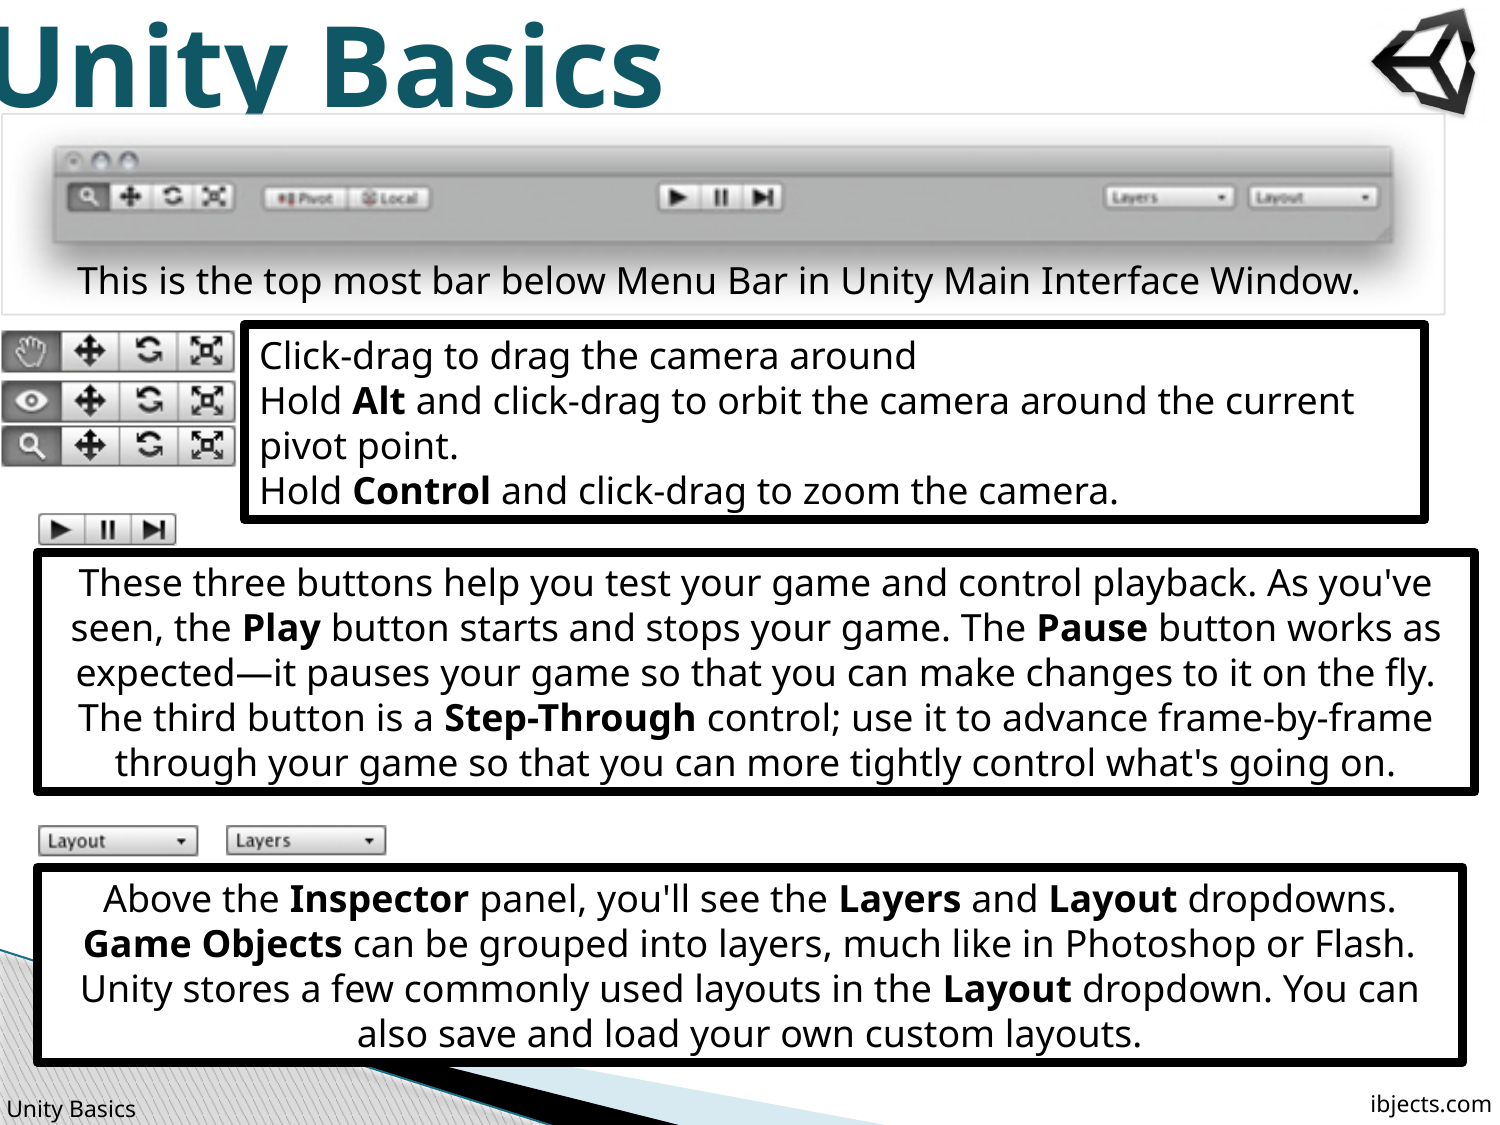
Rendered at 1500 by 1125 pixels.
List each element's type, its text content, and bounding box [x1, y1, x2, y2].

picture [0, 379, 238, 470]
picture [37, 512, 178, 547]
text_box These three buttons help you test your game and control playback. As you've seen, the Play button starts and stops your game. The Pause button works as expected—it pauses your game so that you can make changes to it on the fly. The third button is a Step-Through control; use it to advance frame-by-frame through your game so that you can more tightly control what's going on. [33, 548, 1479, 796]
picture [224, 824, 388, 857]
picture [0, 329, 237, 376]
text_box Unity Basics [0, 0, 681, 112]
text_box Unity Basics [0, 1087, 151, 1125]
text_box Click-drag to drag the camera around Hold Alt and click-drag to orbit the camera around the current pivot point. Hold Control and click-drag to zoom the camera. [240, 330, 1429, 524]
picture [0, 0, 1500, 318]
text_box Above the Inspector panel, you'll see the Layers and Layout dropdowns. Game Objects can be grouped into layers, much like in Photoshop or Flash. Unity stores a few commonly used layouts in the Layout dropdown. You can also save and load your own custom layouts. [33, 863, 1467, 1067]
picture [37, 824, 200, 859]
text_box ibjects.com [1355, 1082, 1500, 1125]
